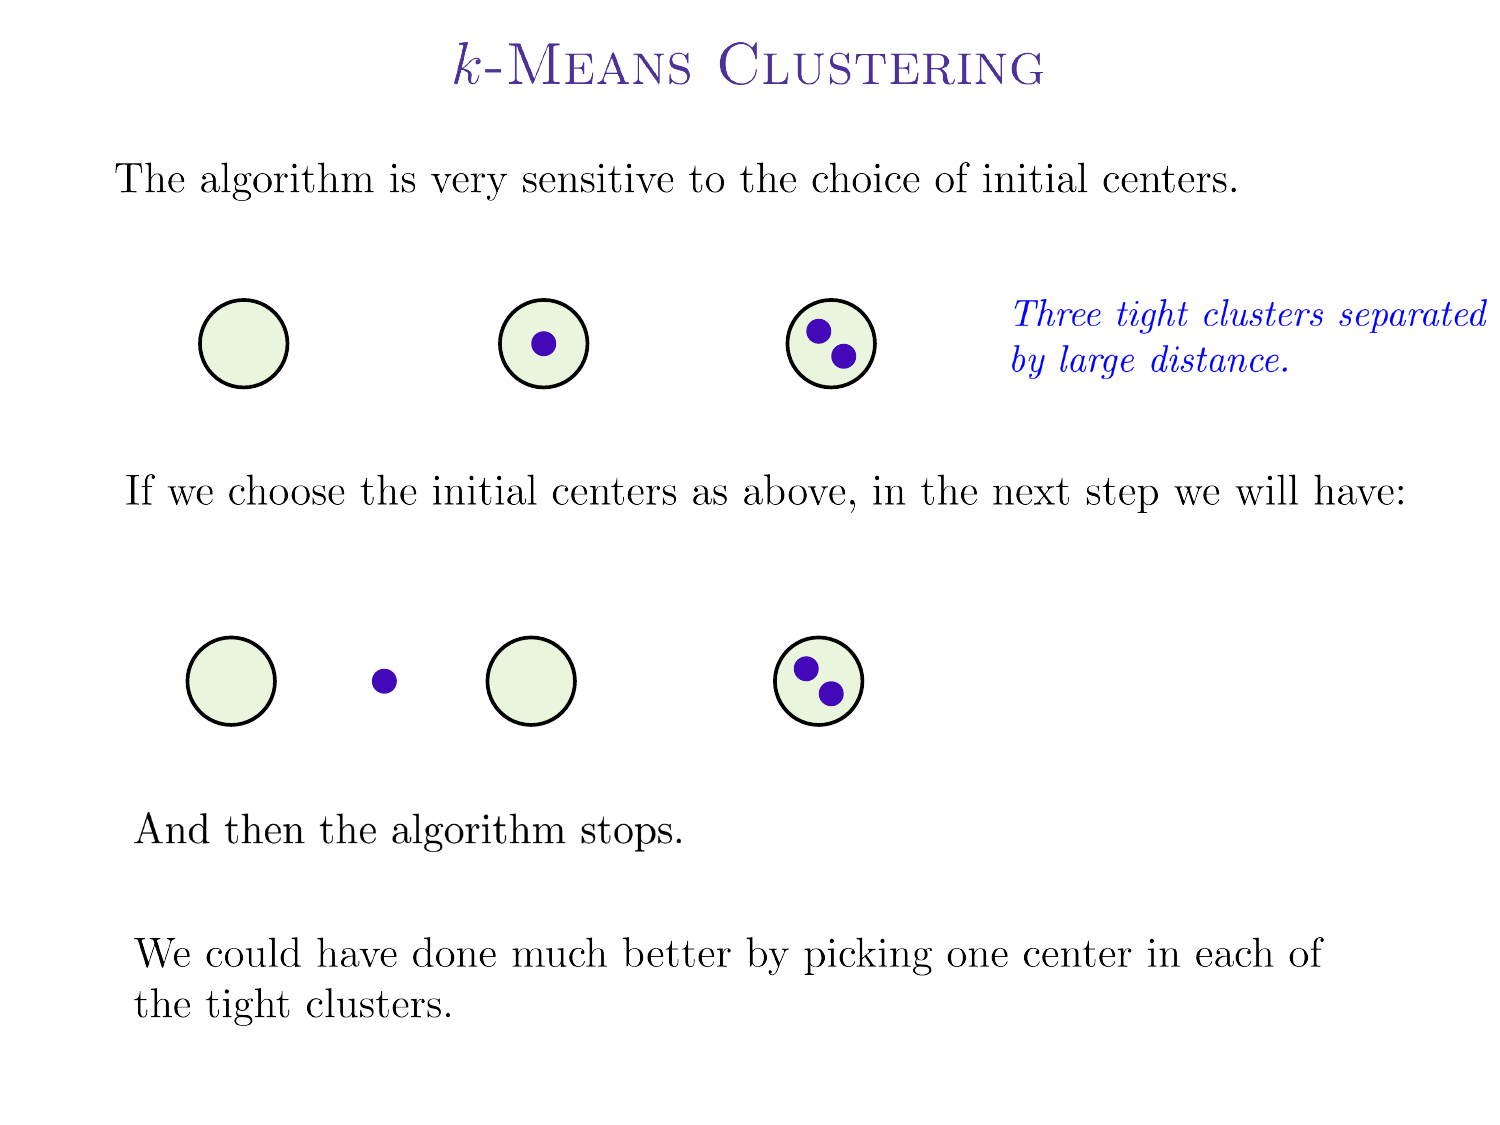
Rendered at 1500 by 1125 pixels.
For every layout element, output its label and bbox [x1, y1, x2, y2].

picture [454, 42, 1043, 85]
text_box [197, 297, 290, 390]
text_box [369, 666, 399, 696]
picture [1012, 299, 1487, 379]
picture [134, 812, 681, 852]
text_box [485, 635, 578, 728]
text_box [791, 654, 821, 684]
text_box [497, 297, 590, 390]
text_box [829, 341, 859, 371]
text_box [804, 316, 834, 346]
text_box [529, 329, 559, 359]
text_box [785, 297, 878, 390]
picture [125, 474, 1403, 513]
text_box [772, 635, 865, 728]
picture [115, 162, 1236, 201]
picture [134, 937, 1324, 1026]
text_box [185, 635, 278, 728]
text_box [816, 679, 846, 709]
